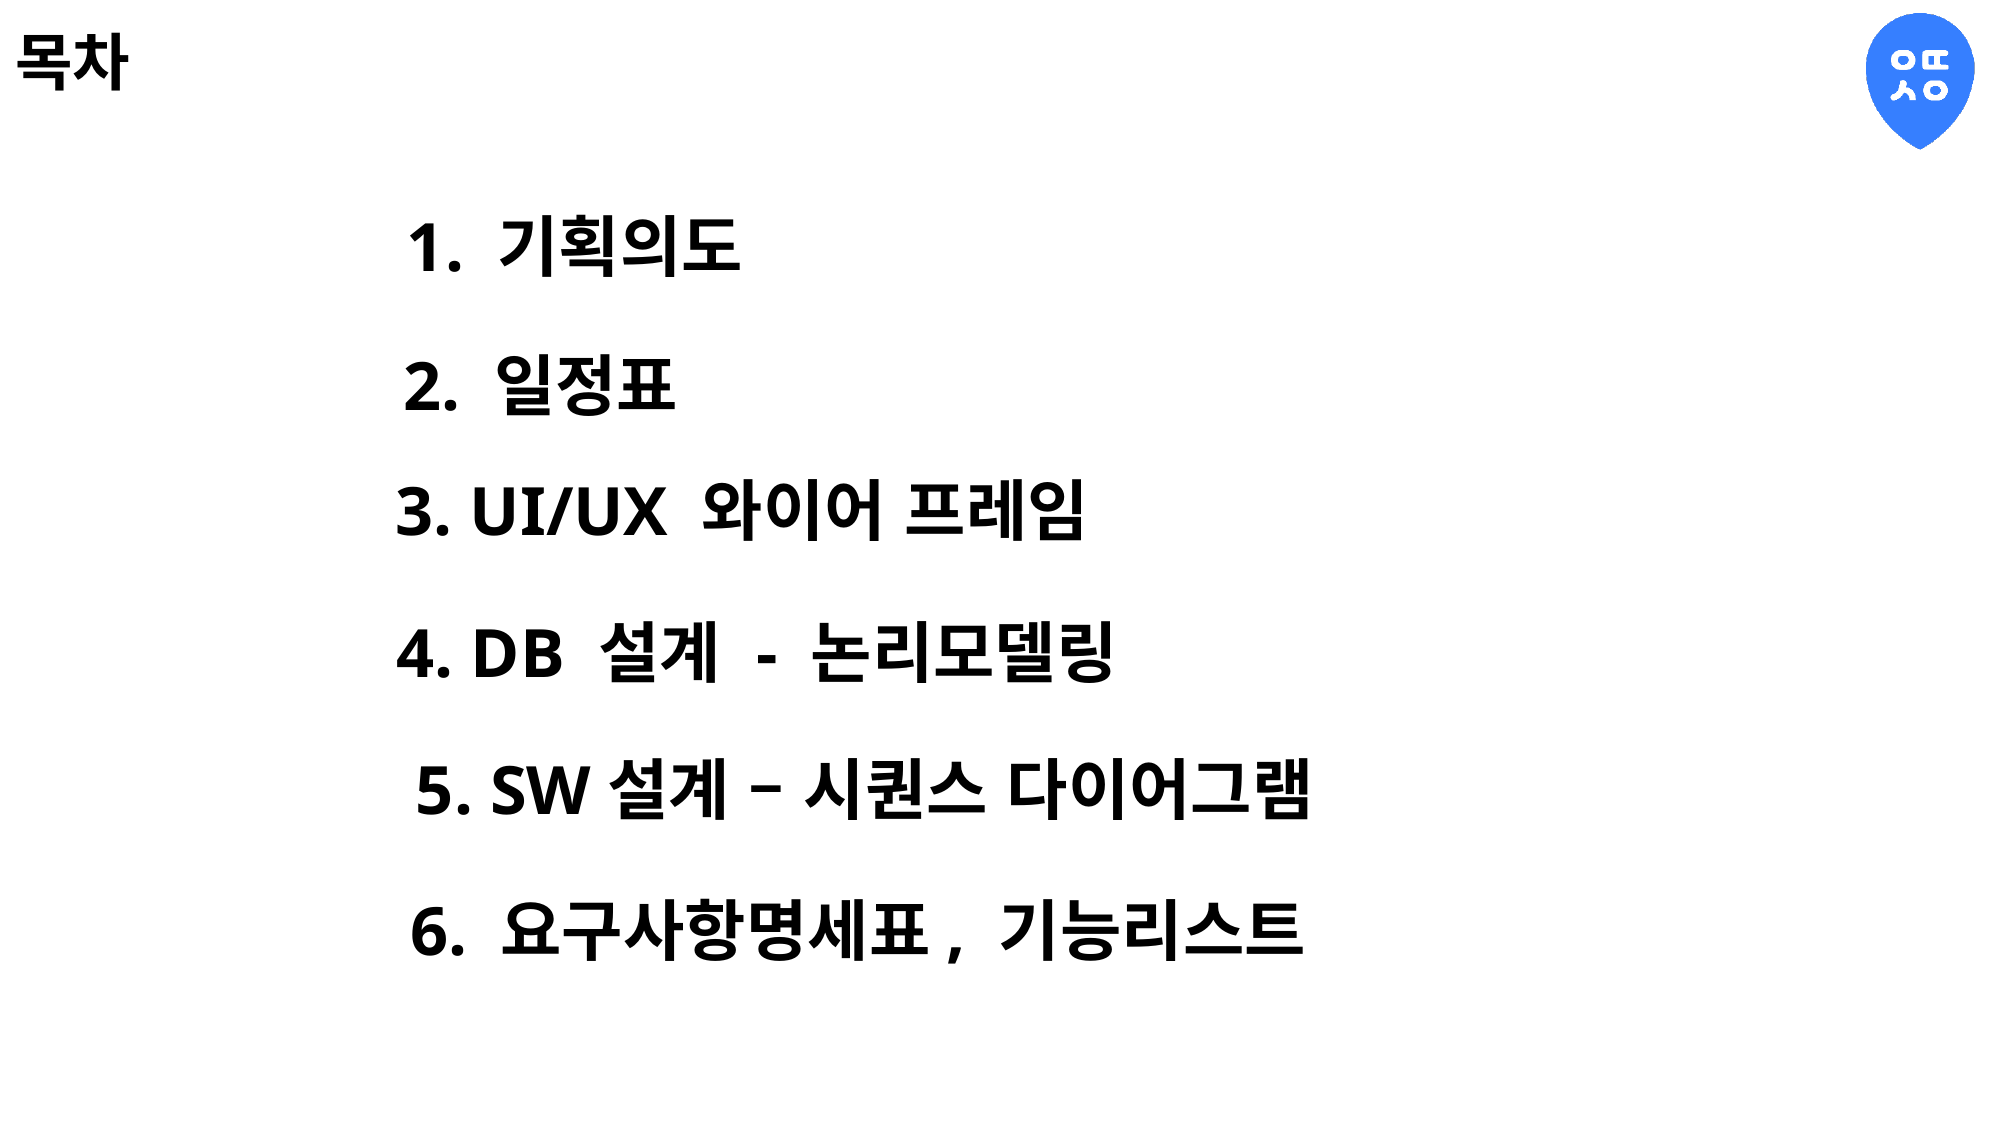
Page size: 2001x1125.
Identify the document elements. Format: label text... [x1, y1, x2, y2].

text_box 4. DB 설계 - 논리모델링 [353, 563, 1162, 700]
text_box 5. SW설계 – 시퀀스 다이어그램 [312, 700, 1419, 869]
text_box 2. 일정표 [354, 296, 737, 421]
title 목차 [0, 0, 1726, 136]
text_box 3. UI/UX 와이어 프레임 [343, 421, 1151, 590]
text_box 1. 기획의도 [388, 157, 771, 327]
text_box 6. 요구사항명세표, 기능리스트 [305, 841, 1412, 976]
picture [1838, 0, 2000, 162]
